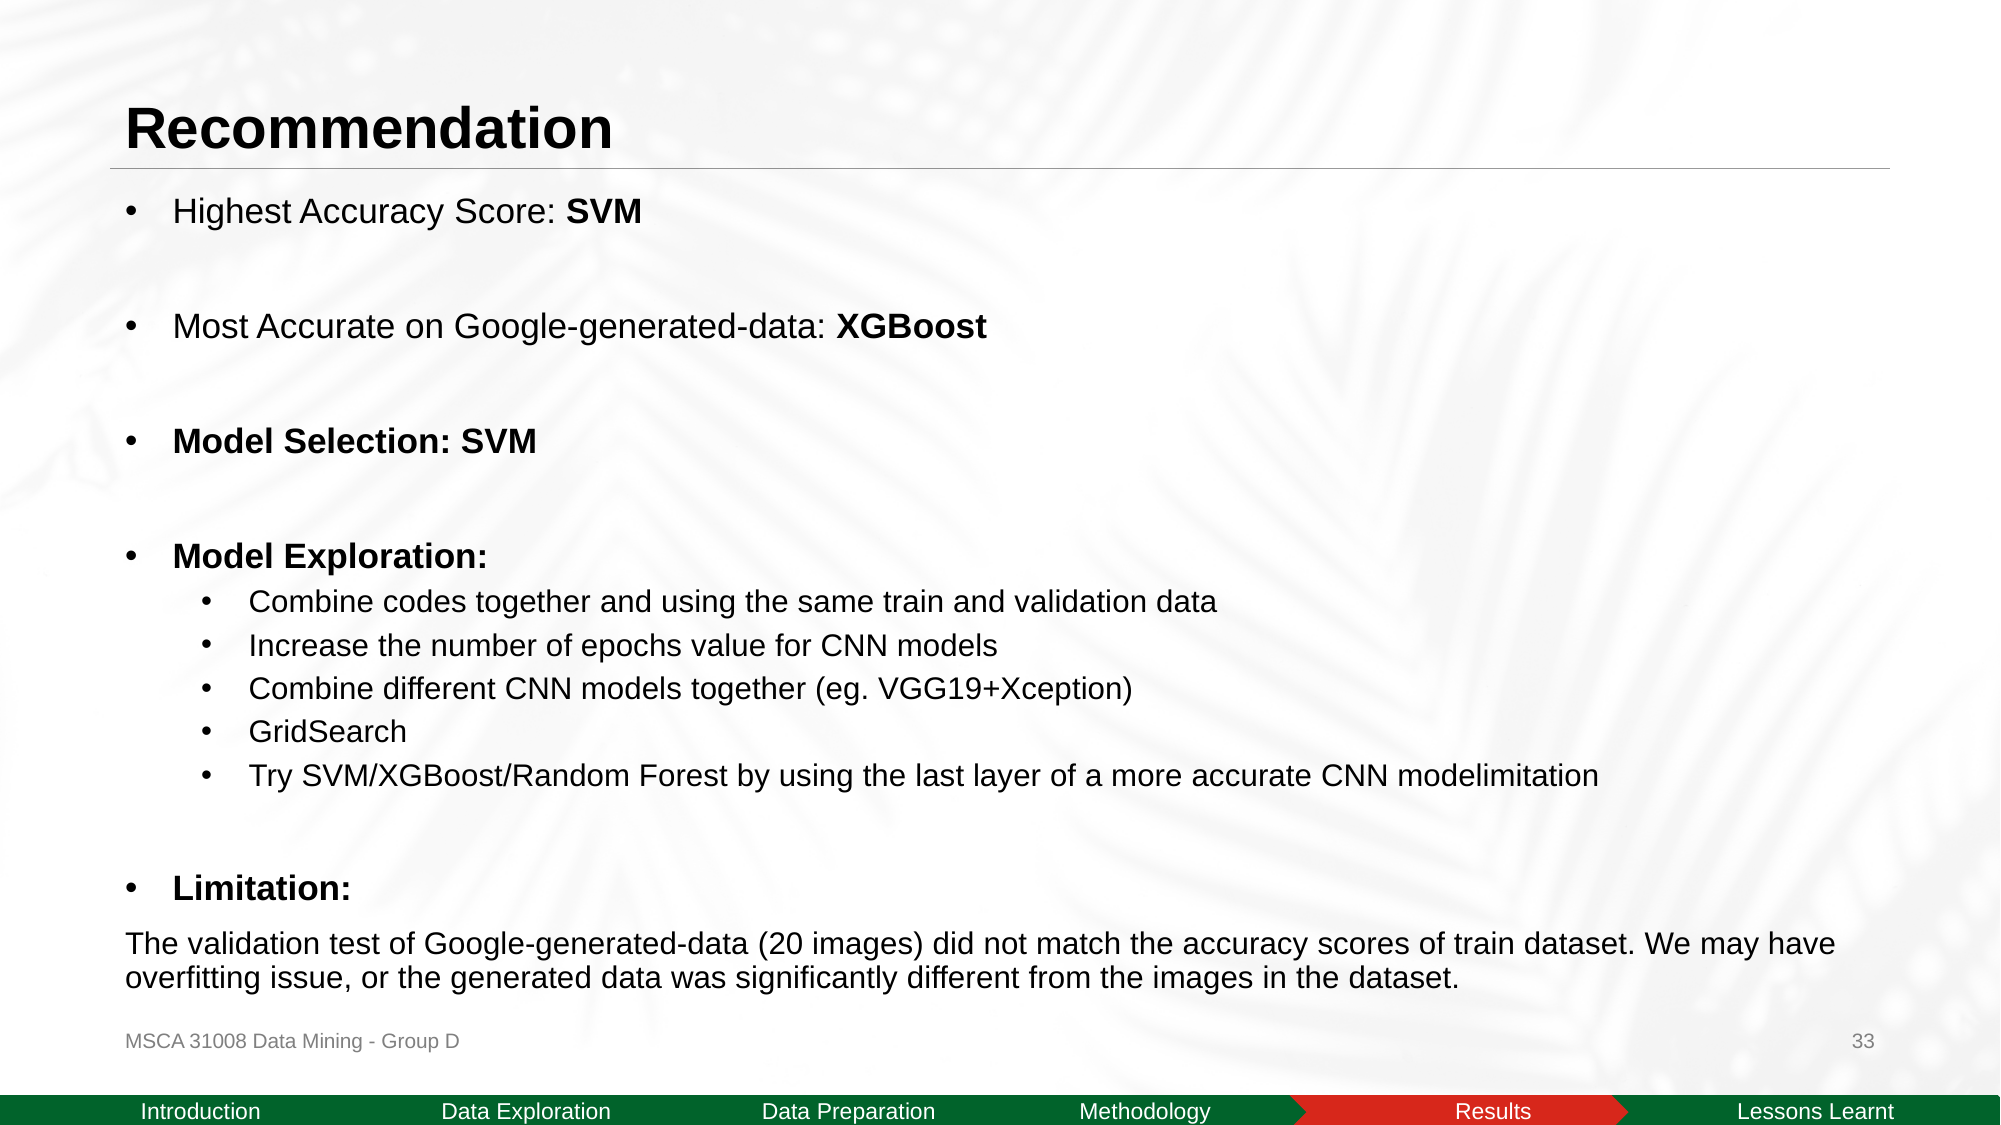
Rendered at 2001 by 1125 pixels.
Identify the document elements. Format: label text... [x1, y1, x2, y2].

slide_number 33 [1412, 1023, 1890, 1058]
title Recommendation [109, 0, 1890, 169]
list Highest Accuracy Score: SVM Most Accurate on Google-generated-data: XGBoost Model Selection: SVM Model Exploration: Combine codes together and using the same train and validation data Increase the number of epochs value for CNN models Combine different CNN models together (eg. VGG19+Xception) GridSearch Try SVM/XGBoost/Random Forest by using the last layer of a more accurate CNN modelimitation Limitation: The validation test of Google-generated-data (20 images) did not match the accuracy scores of train dataset. We may have overfitting issue, or the generated data was significantly different from the images in the dataset. [109, 185, 1890, 1007]
footer MSCA 31008 Data Mining - Group D [109, 1023, 790, 1058]
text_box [0, 1095, 2000, 1125]
